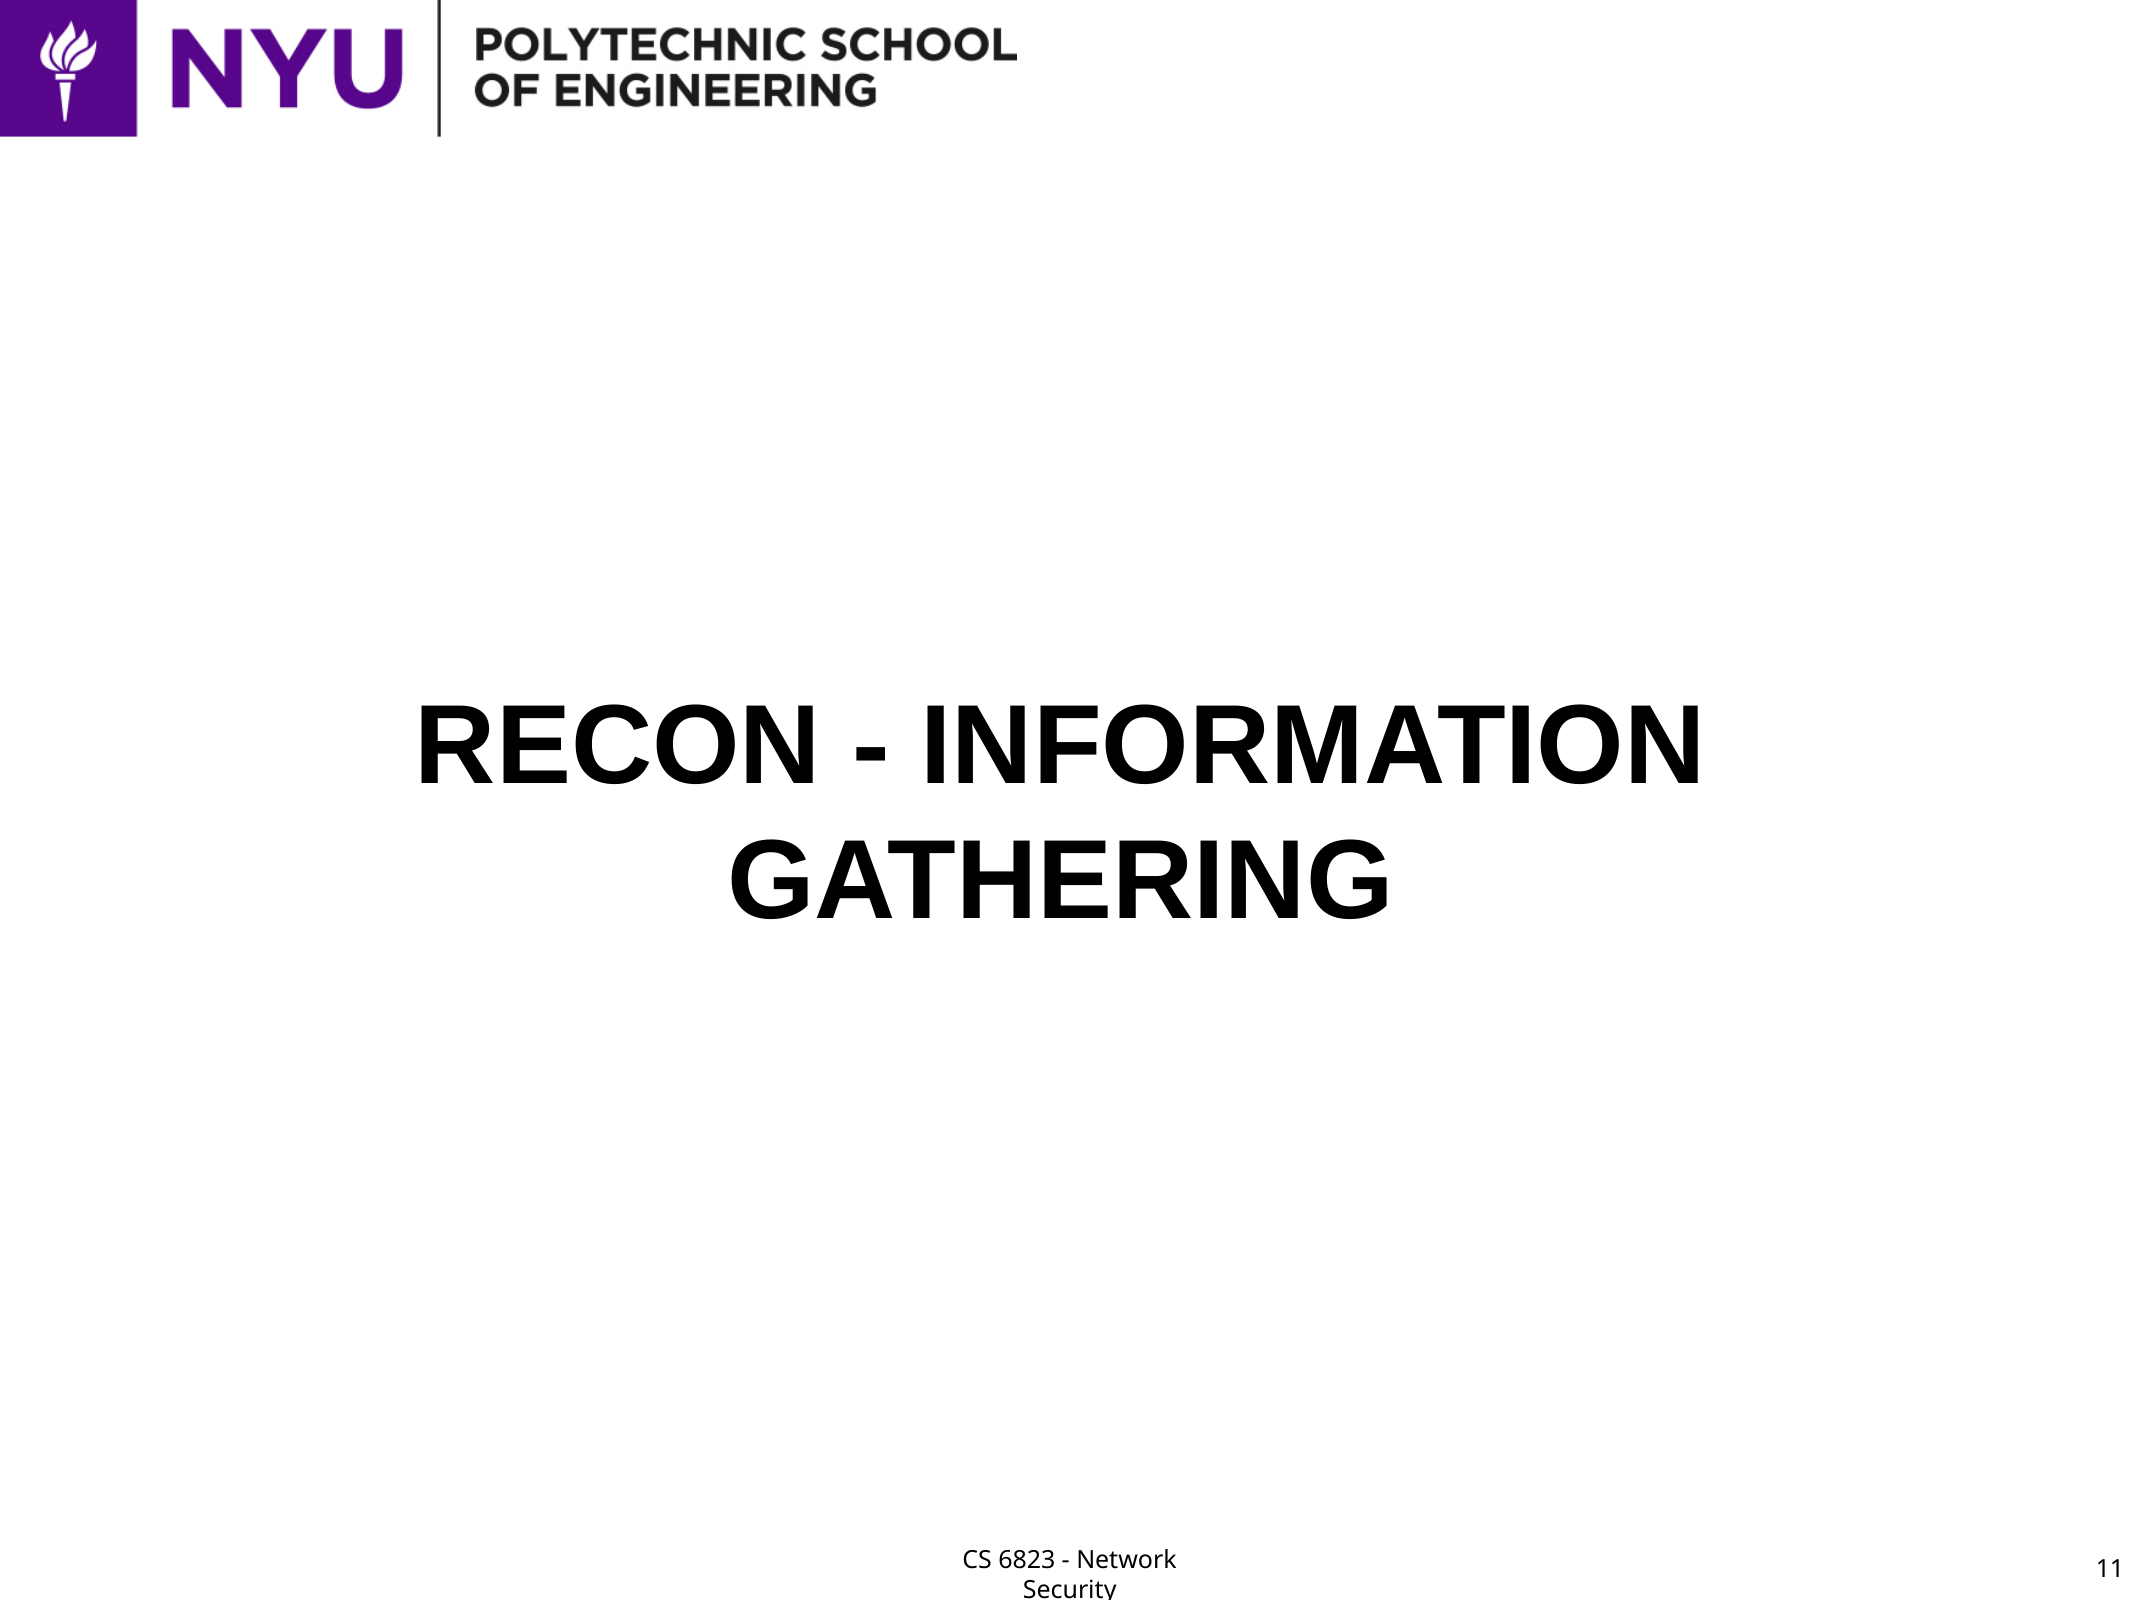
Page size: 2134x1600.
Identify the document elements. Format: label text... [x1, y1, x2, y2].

title RECON - INFORMATION GATHERING [153, 661, 1968, 981]
text_box 11 [2042, 1552, 2134, 1586]
text_box CS 6823 - Network Security [912, 1559, 1228, 1589]
picture [0, 0, 1017, 138]
